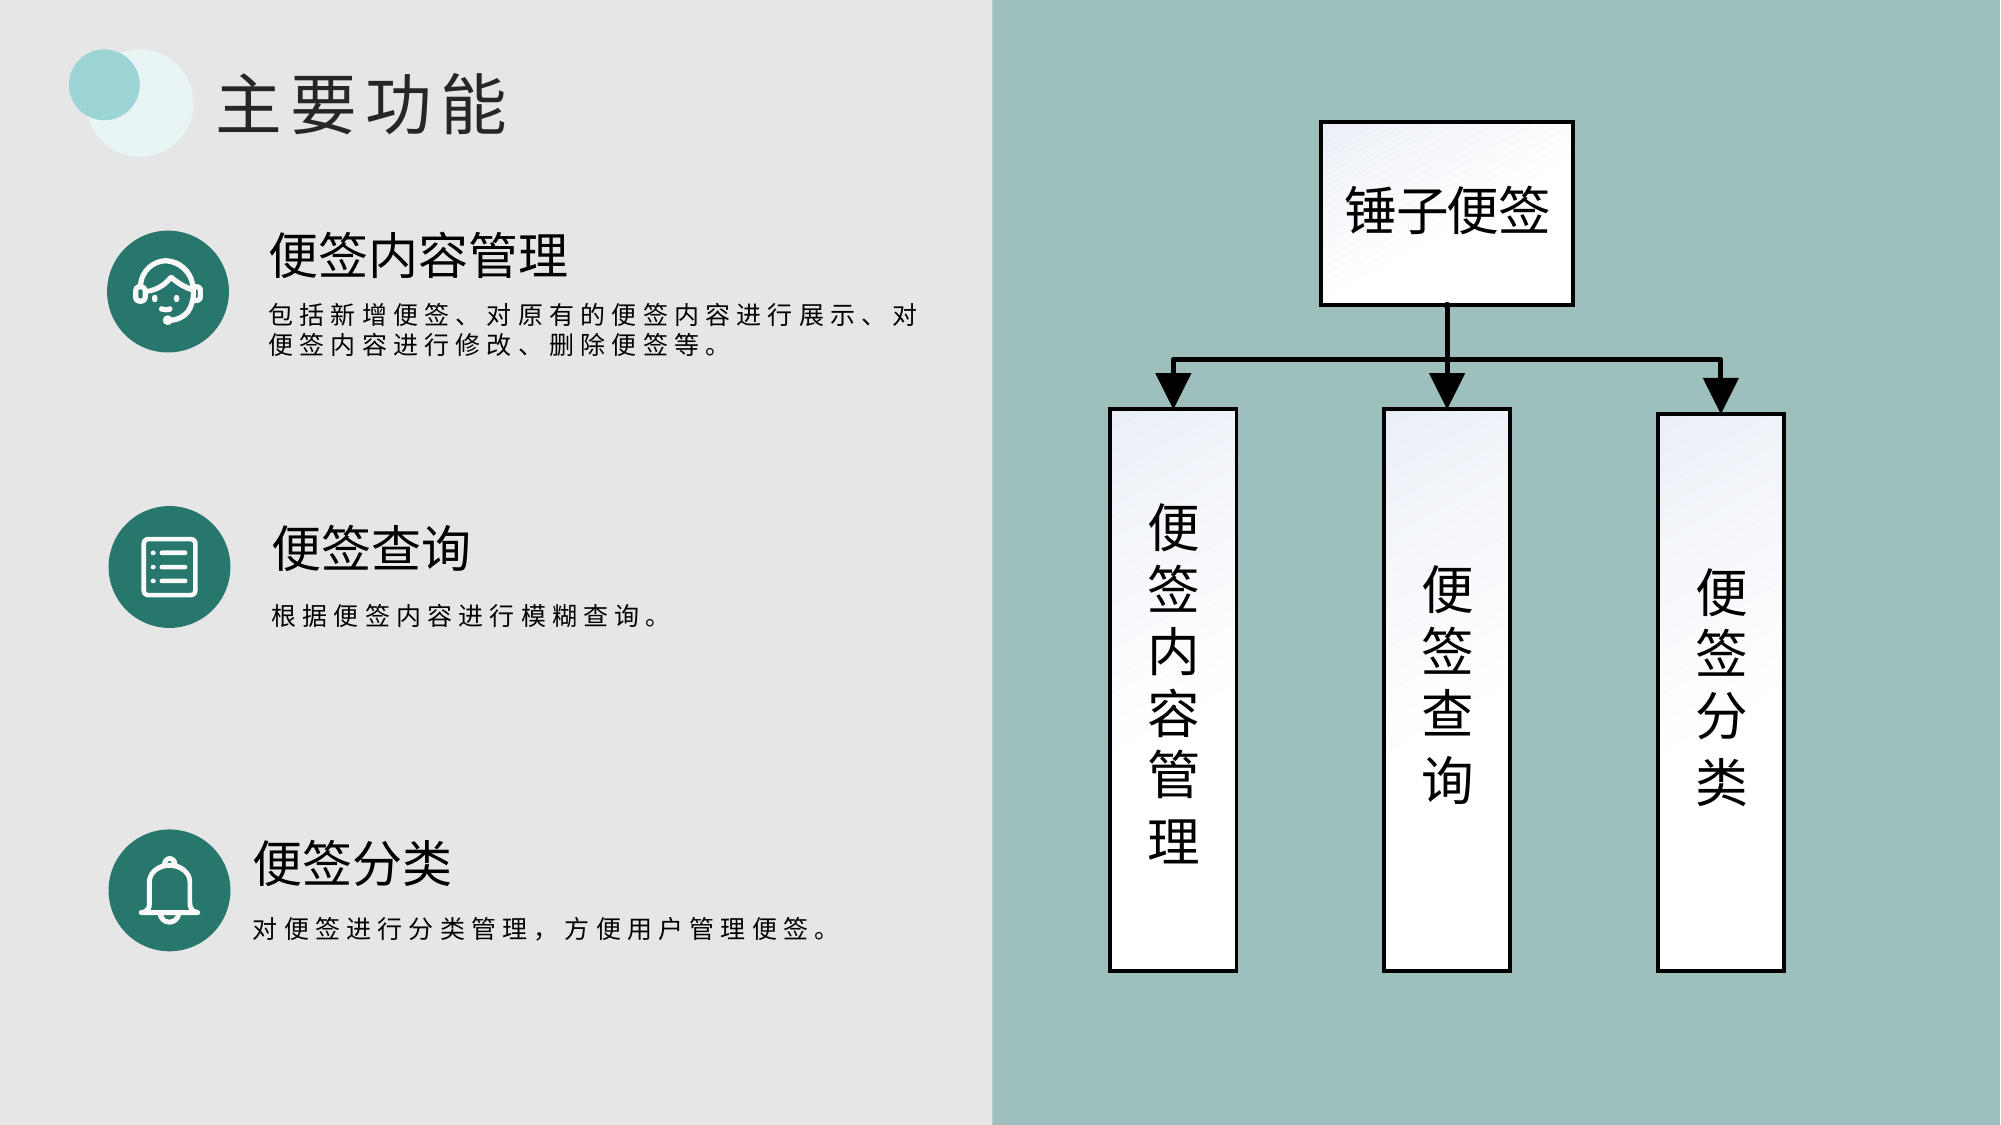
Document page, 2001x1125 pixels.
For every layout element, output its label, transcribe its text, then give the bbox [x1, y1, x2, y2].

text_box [256, 509, 967, 640]
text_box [108, 505, 231, 629]
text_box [253, 216, 964, 369]
picture [1102, 114, 1787, 974]
text_box 主要功能 [200, 55, 728, 150]
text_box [108, 829, 231, 952]
text_box [990, 0, 2000, 1125]
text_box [68, 49, 194, 157]
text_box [106, 230, 230, 353]
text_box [237, 825, 948, 952]
